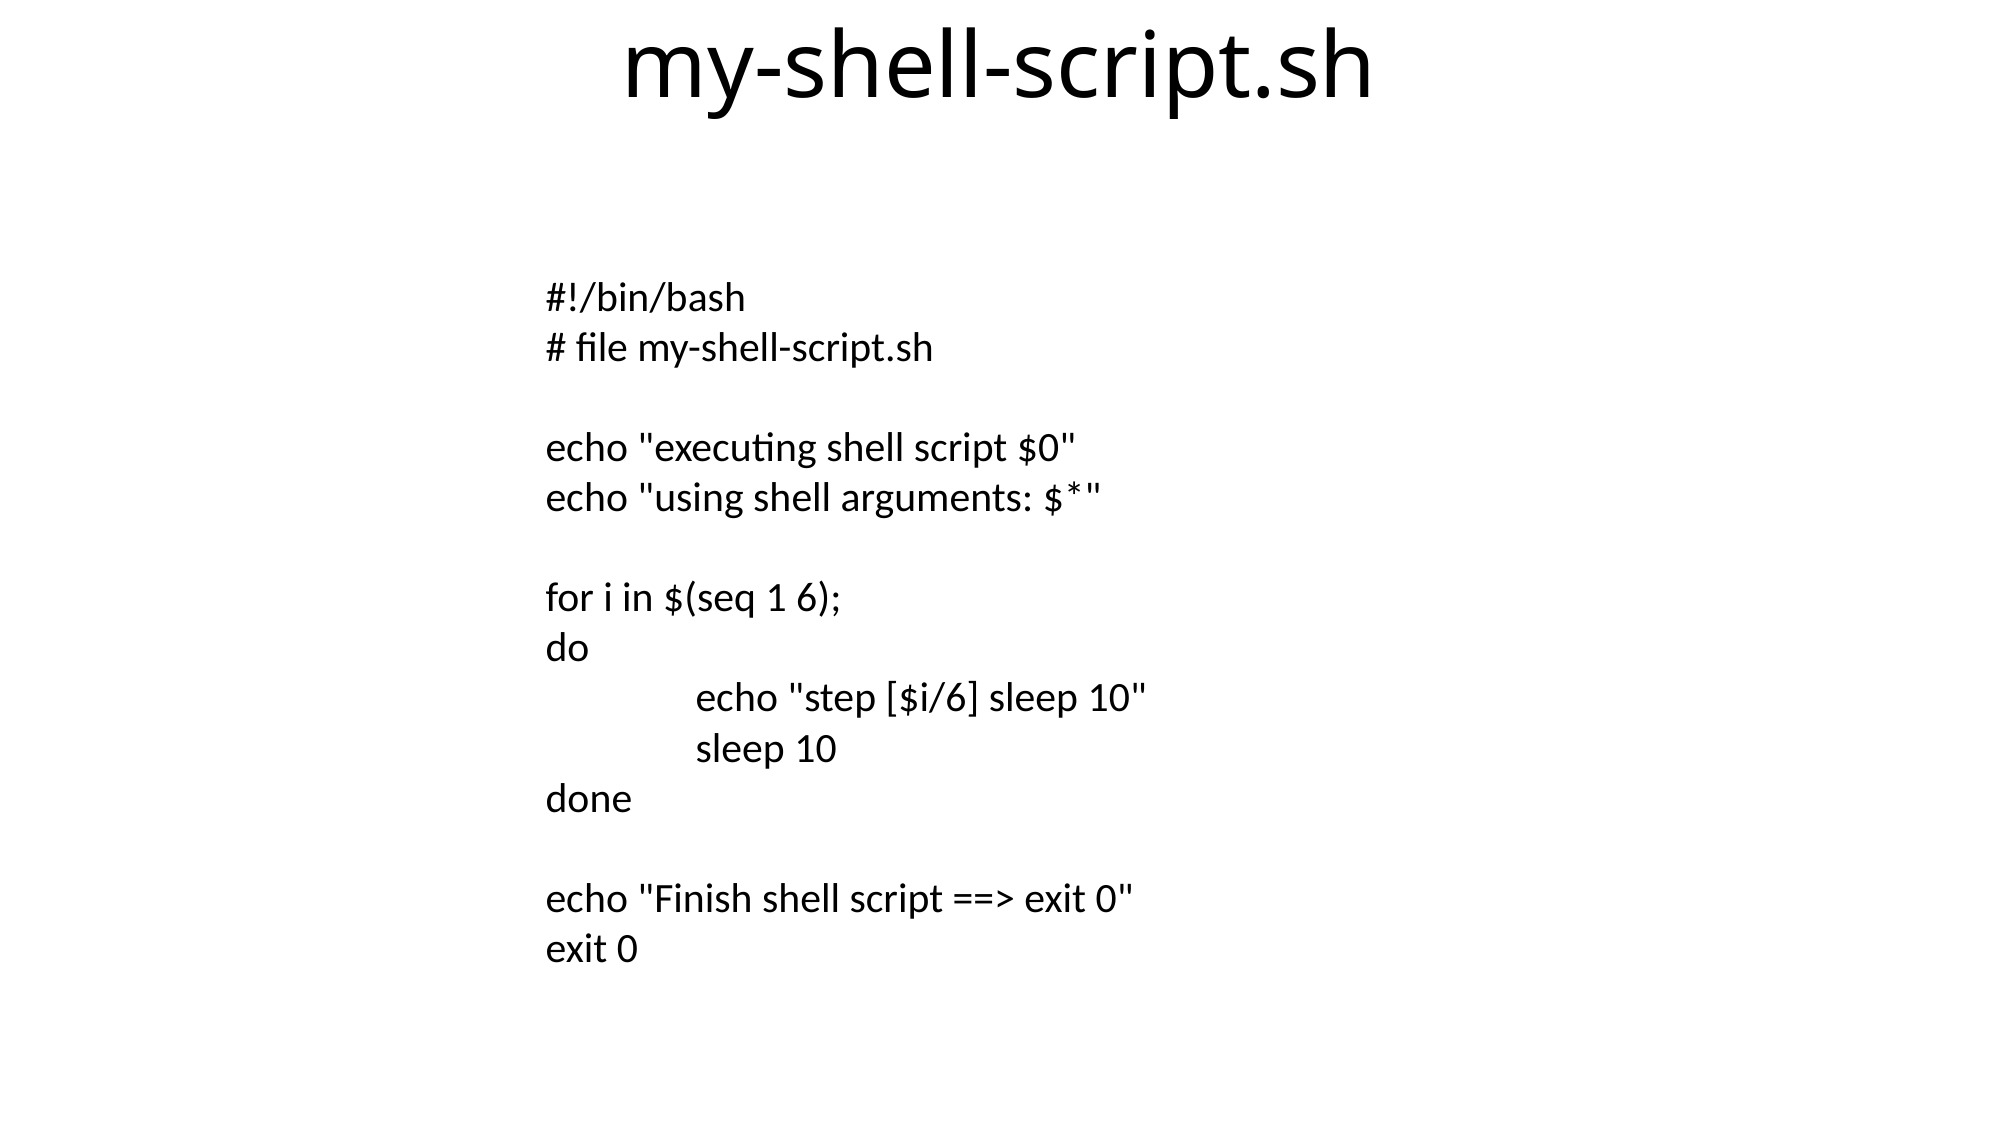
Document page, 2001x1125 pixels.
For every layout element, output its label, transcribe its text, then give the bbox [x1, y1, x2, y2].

text_box #!/bin/bash # file my-shell-script.sh echo "executing shell script $0" echo "using shell arguments: $*" for i in $(seq 1 6); do echo "step [$i/6] sleep 10" sleep 10 done echo "Finish shell script ==> exit 0" exit 0 [530, 262, 1750, 978]
title my-shell-script.sh [137, 0, 1863, 135]
